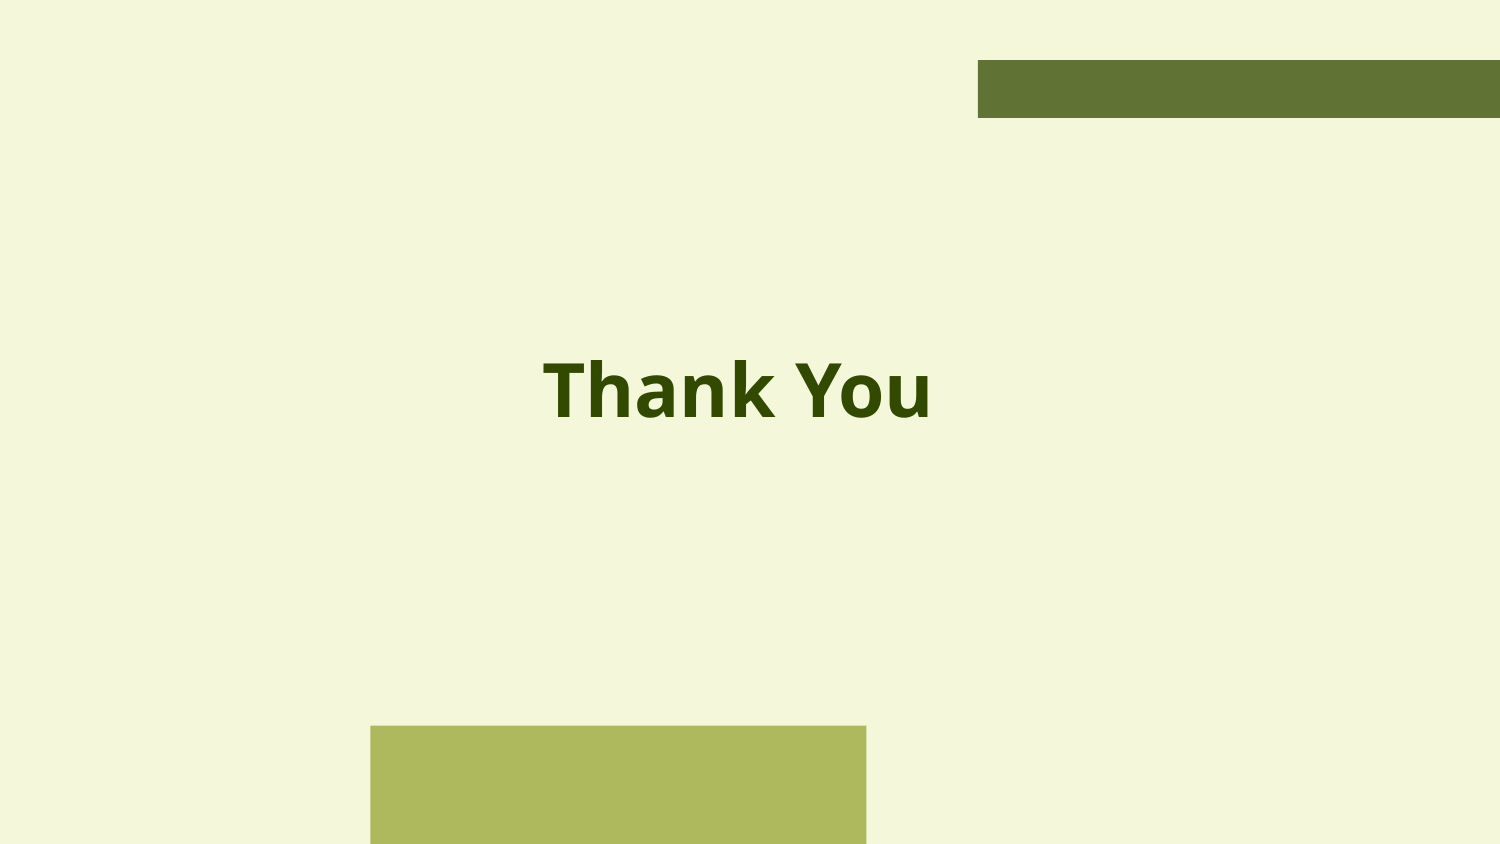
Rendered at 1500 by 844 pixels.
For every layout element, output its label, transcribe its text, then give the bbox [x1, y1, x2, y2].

text_box [977, 60, 1500, 118]
title Thank You [395, 327, 1081, 424]
